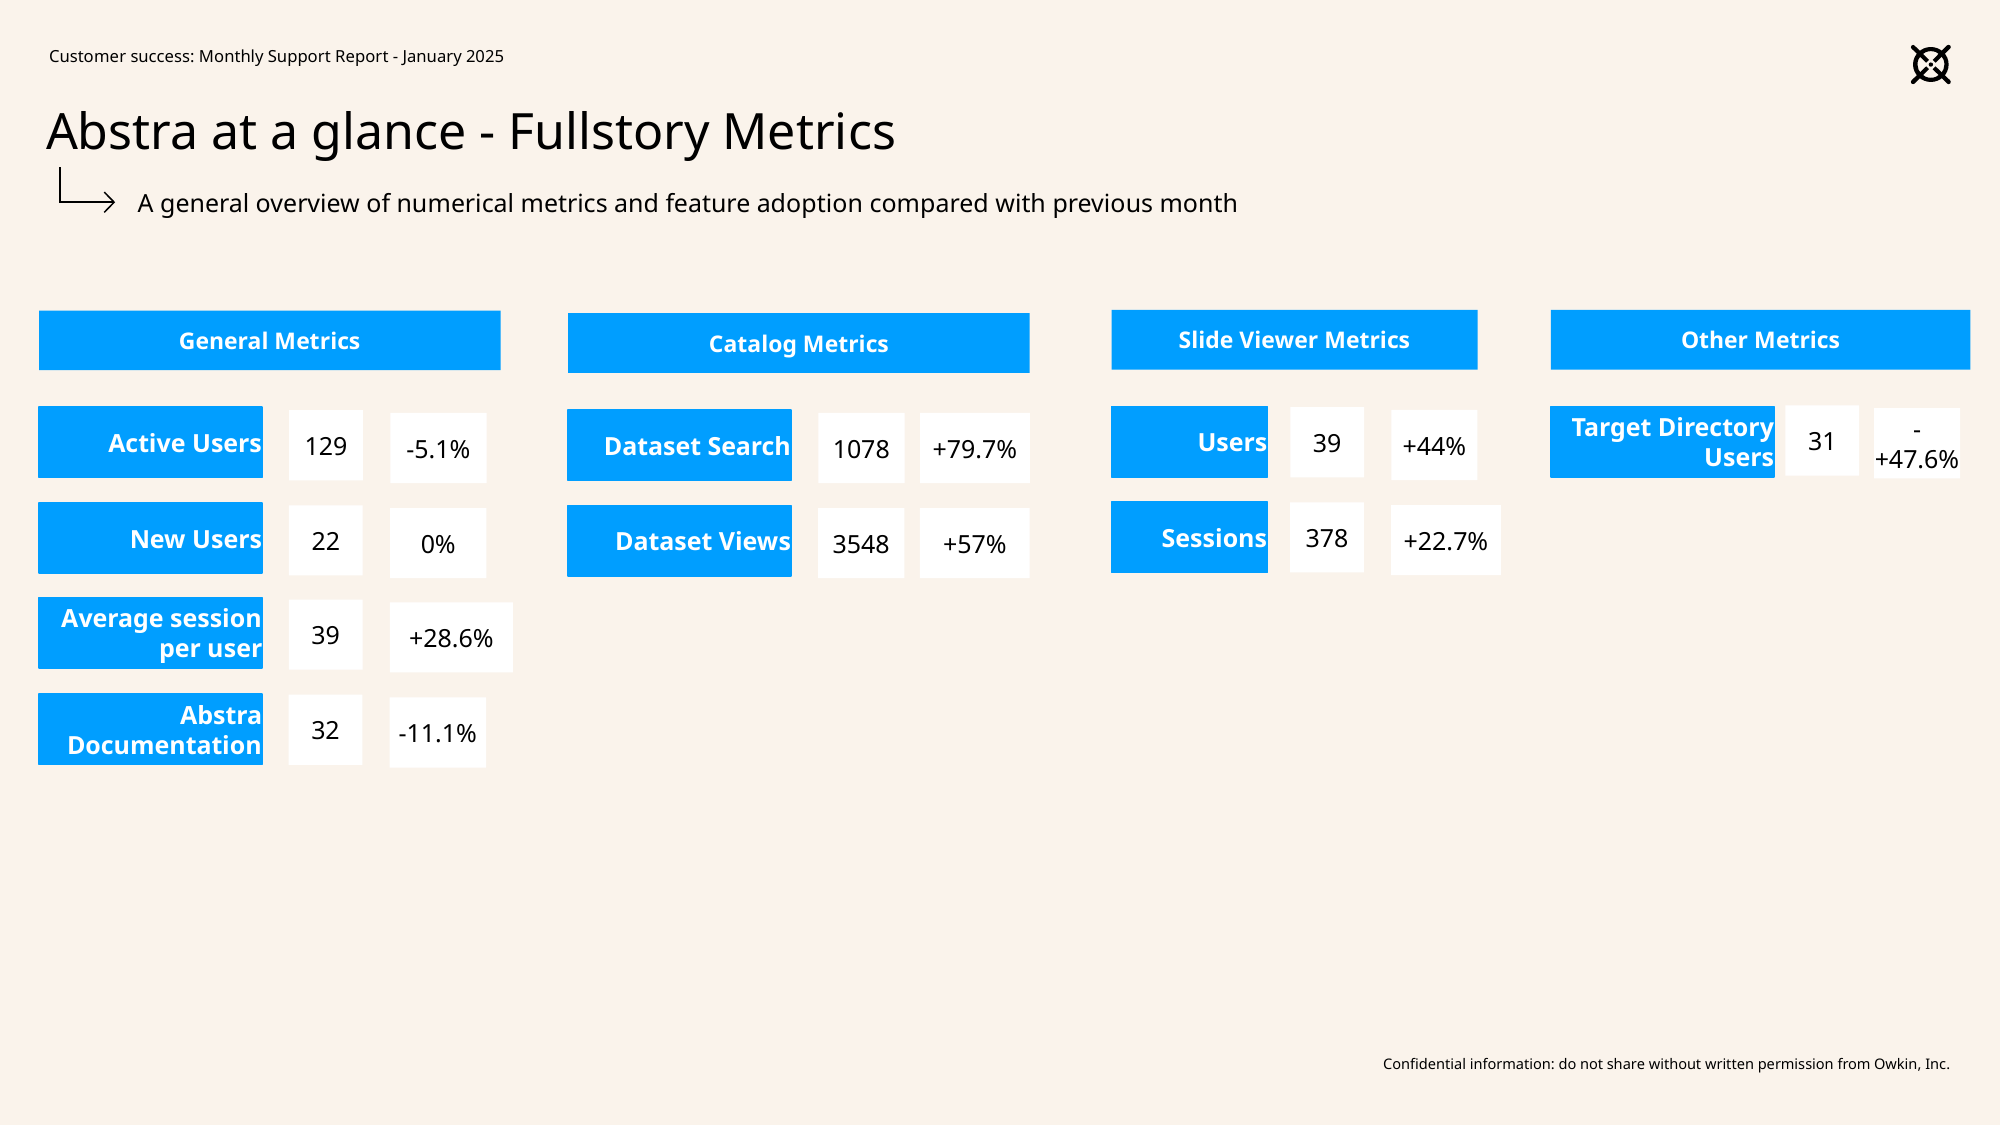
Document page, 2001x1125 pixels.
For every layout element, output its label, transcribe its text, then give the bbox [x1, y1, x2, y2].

list 378 [1290, 502, 1364, 573]
list 1078 [818, 412, 905, 484]
list +44% [1391, 409, 1478, 481]
list -5.1% [390, 412, 487, 484]
list Catalog Metrics [568, 313, 1030, 373]
list Active Users [39, 407, 263, 478]
list 39 [1290, 407, 1365, 478]
list Sessions [1111, 502, 1268, 573]
list Users [1111, 406, 1268, 478]
list -11.1% [389, 697, 487, 768]
list +79.7% [920, 412, 1030, 484]
subtitle Customer success: Monthly Support Report - January 2025 [49, 38, 773, 74]
list Other Metrics [1550, 309, 1971, 370]
list -+47.6% [1874, 408, 1961, 479]
title Abstra at a glance - Fullstory Metrics [46, 106, 1219, 186]
list 0% [390, 508, 487, 579]
list Slide Viewer Metrics [1111, 309, 1478, 370]
list Abstra Documentation [39, 693, 263, 765]
list 3548 [818, 508, 905, 579]
list 129 [289, 410, 363, 481]
list 22 [288, 505, 363, 576]
list +28.6% [389, 602, 513, 673]
text_box A general overview of numerical metrics and feature adoption compared with previous month [137, 187, 1414, 223]
list +22.7% [1391, 505, 1501, 576]
list New Users [39, 502, 263, 574]
list General Metrics [39, 310, 501, 371]
list Average session per user [39, 597, 263, 669]
list 31 [1785, 405, 1860, 476]
list Dataset Search [568, 409, 792, 481]
list Dataset Views [568, 505, 792, 577]
list 39 [288, 599, 363, 670]
list Target Directory Users [1550, 406, 1775, 478]
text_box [59, 167, 115, 213]
list 32 [288, 694, 363, 765]
list +57% [919, 508, 1030, 579]
